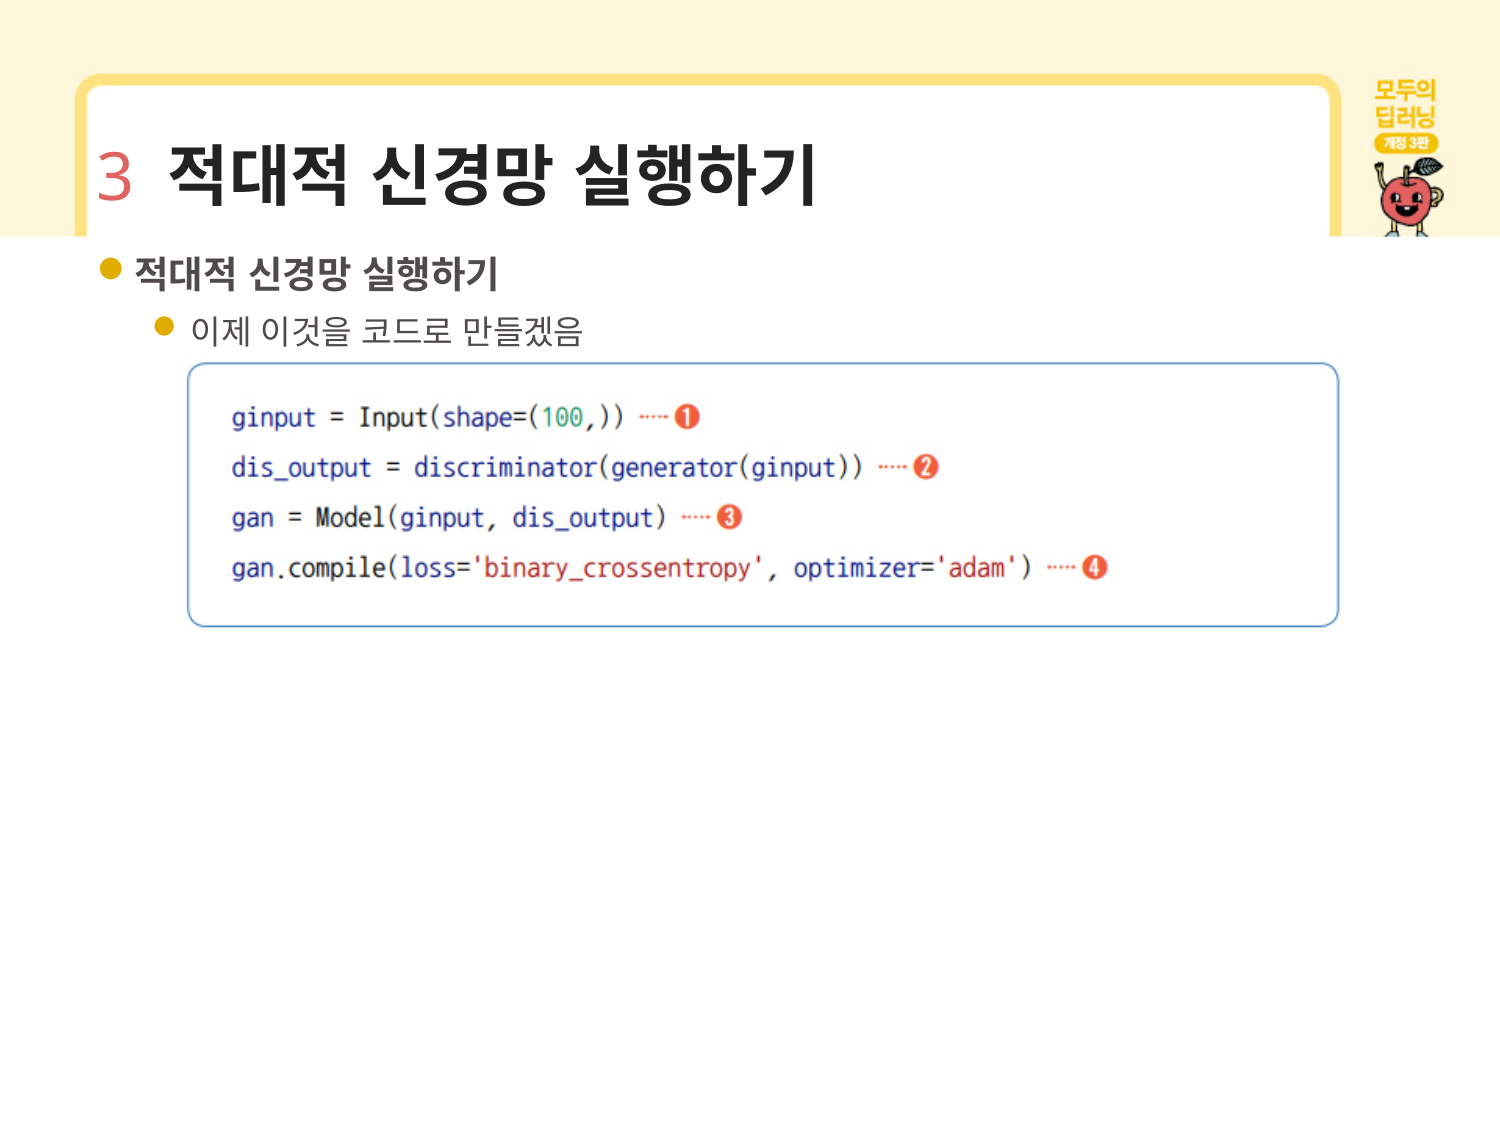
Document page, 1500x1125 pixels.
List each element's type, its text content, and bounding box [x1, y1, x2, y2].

list 적대적 신경망 실행하기 이제 이것을 코드로 만들겠음 [81, 239, 1412, 1054]
picture [0, 0, 1500, 1125]
title 3 적대적 신경망 실행하기 [81, 90, 1412, 222]
